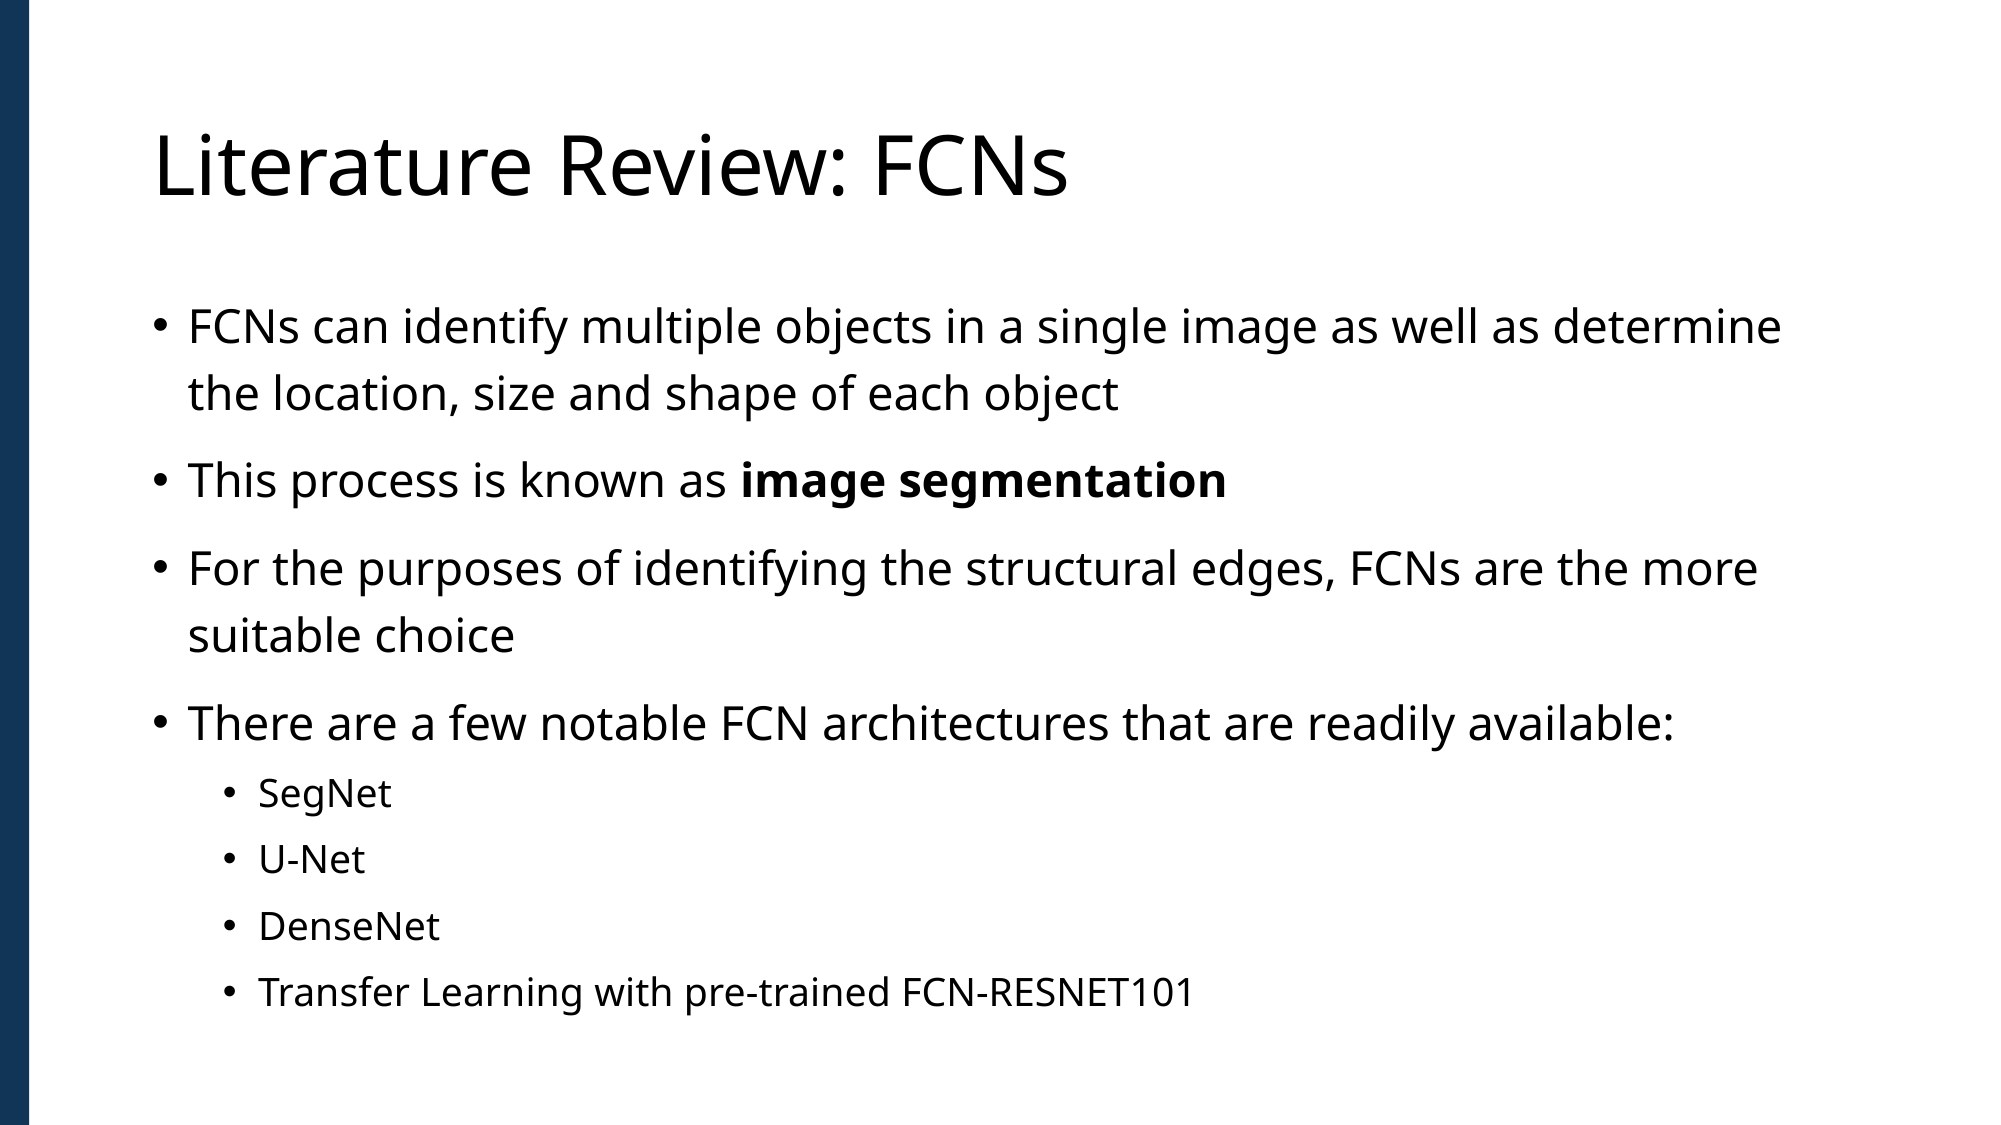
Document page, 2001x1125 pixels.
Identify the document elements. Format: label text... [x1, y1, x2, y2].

text_box [0, 0, 30, 1125]
list FCNs can identify multiple objects in a single image as well as determine the location, size and shape of each object This process is known as image segmentation For the purposes of identifying the structural edges, FCNs are the more suitable choice There are a few notable FCN architectures that are readily available: SegNet U-Net DenseNet Transfer Learning with pre-trained FCN-RESNET101 [137, 277, 1863, 1029]
title Literature Review: FCNs [137, 59, 1863, 277]
